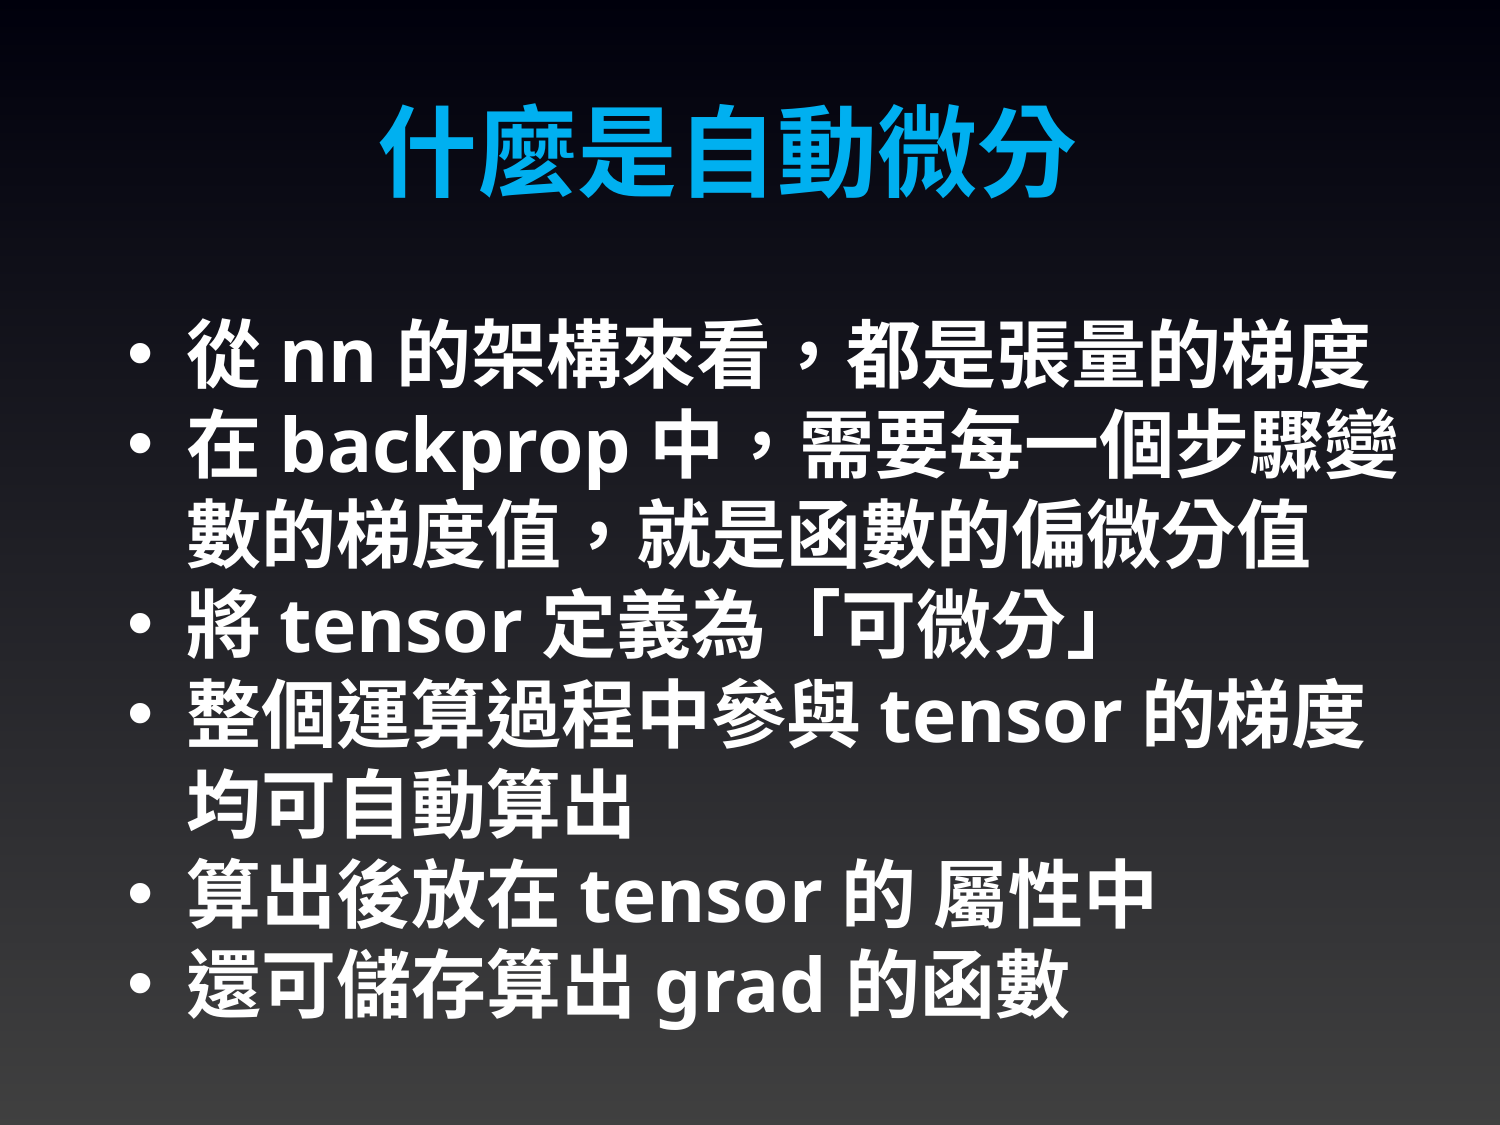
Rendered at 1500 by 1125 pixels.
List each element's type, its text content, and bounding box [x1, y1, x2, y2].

text_box 從nn的架構來看，都是張量的梯度 在backprop中，需要每一個步驟變數的梯度值，就是函數的偏微分值 將tensor定義為「可微分」 整個運算過程中參與tensor的梯度均可自動算出 算出後放在tensor的 屬性中 還可儲存算出grad的函數 [112, 299, 1438, 1035]
text_box 什麼是自動微分 [362, 62, 1313, 225]
